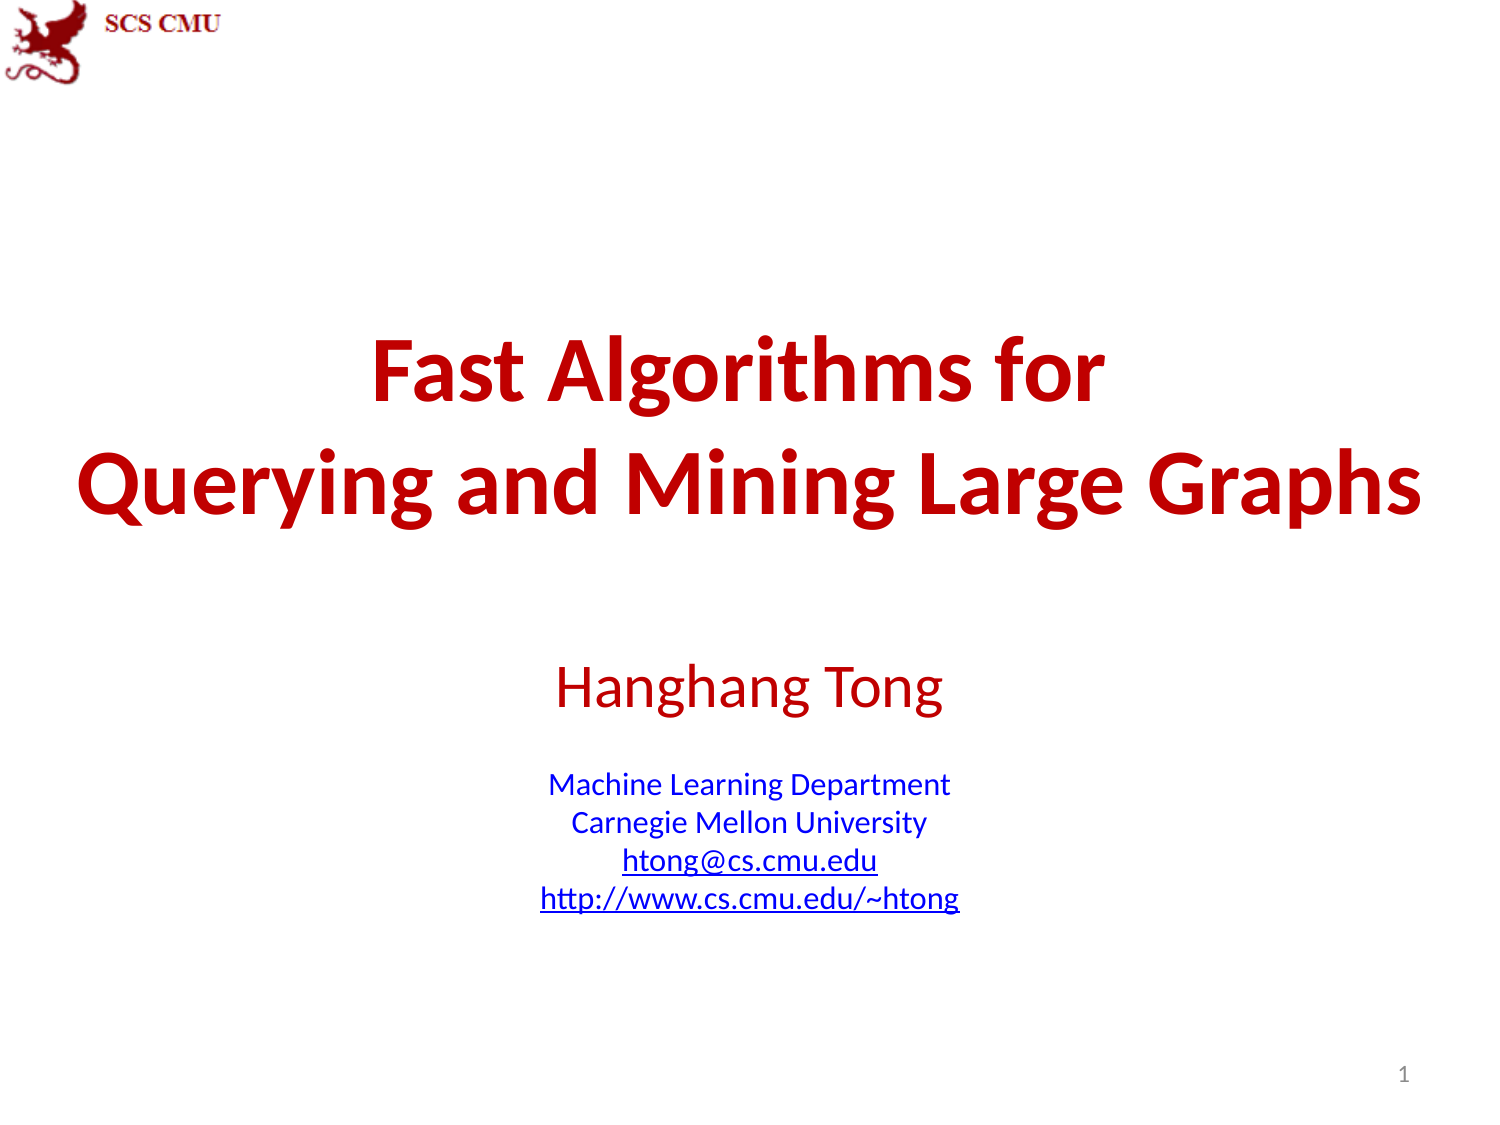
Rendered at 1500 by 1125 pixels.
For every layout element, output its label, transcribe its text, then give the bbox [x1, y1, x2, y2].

subtitle Hanghang Tong Machine Learning Department Carnegie Mellon University htong@cs.cmu.edu http://www.cs.cmu.edu/~htong [224, 637, 1276, 926]
picture [0, 0, 224, 90]
title Fast Algorithms for Querying and Mining Large Graphs [37, 299, 1463, 542]
slide_number 1 [1074, 1042, 1425, 1103]
